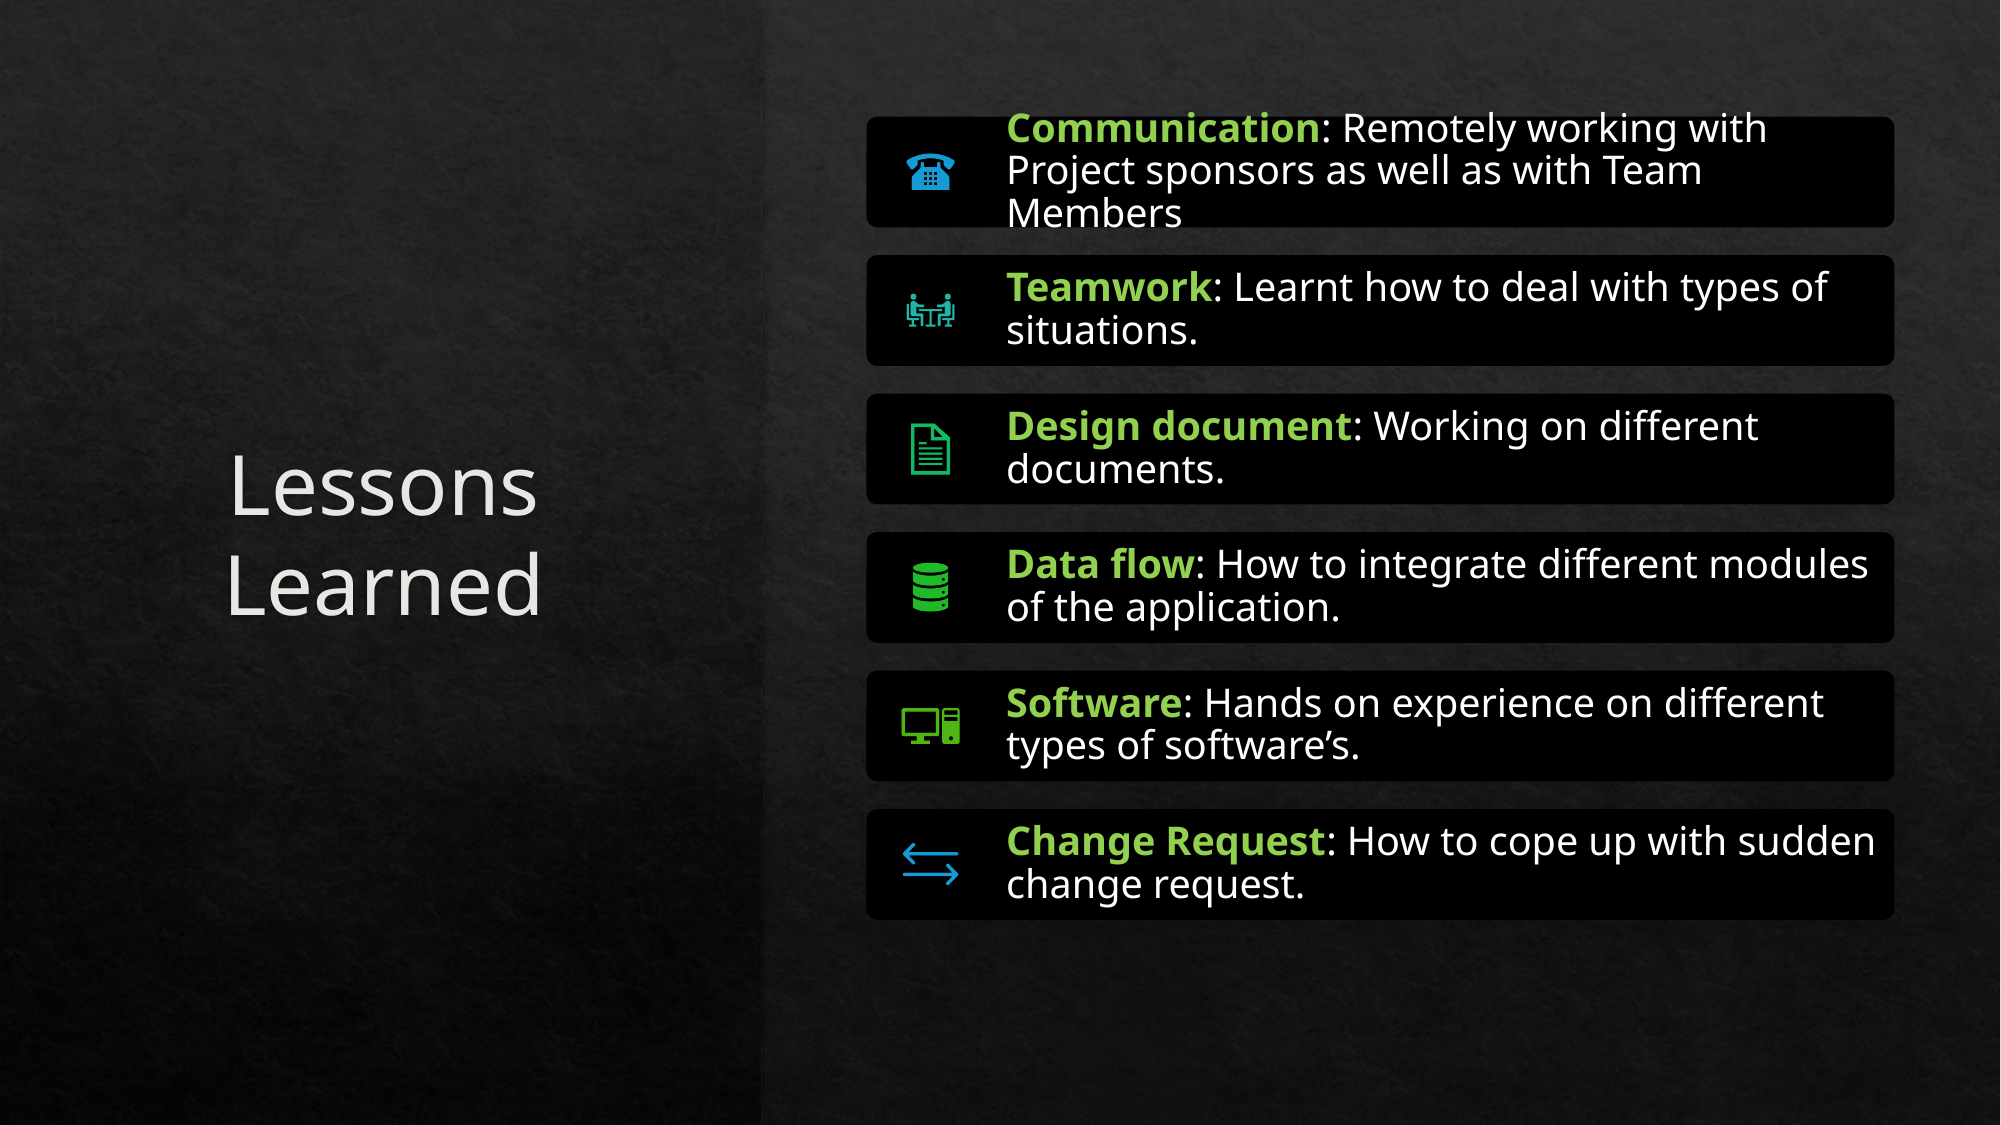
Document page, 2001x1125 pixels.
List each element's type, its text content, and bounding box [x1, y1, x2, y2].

title Lessons Learned [103, 99, 664, 966]
picture [760, 0, 2000, 1125]
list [866, 116, 1895, 921]
